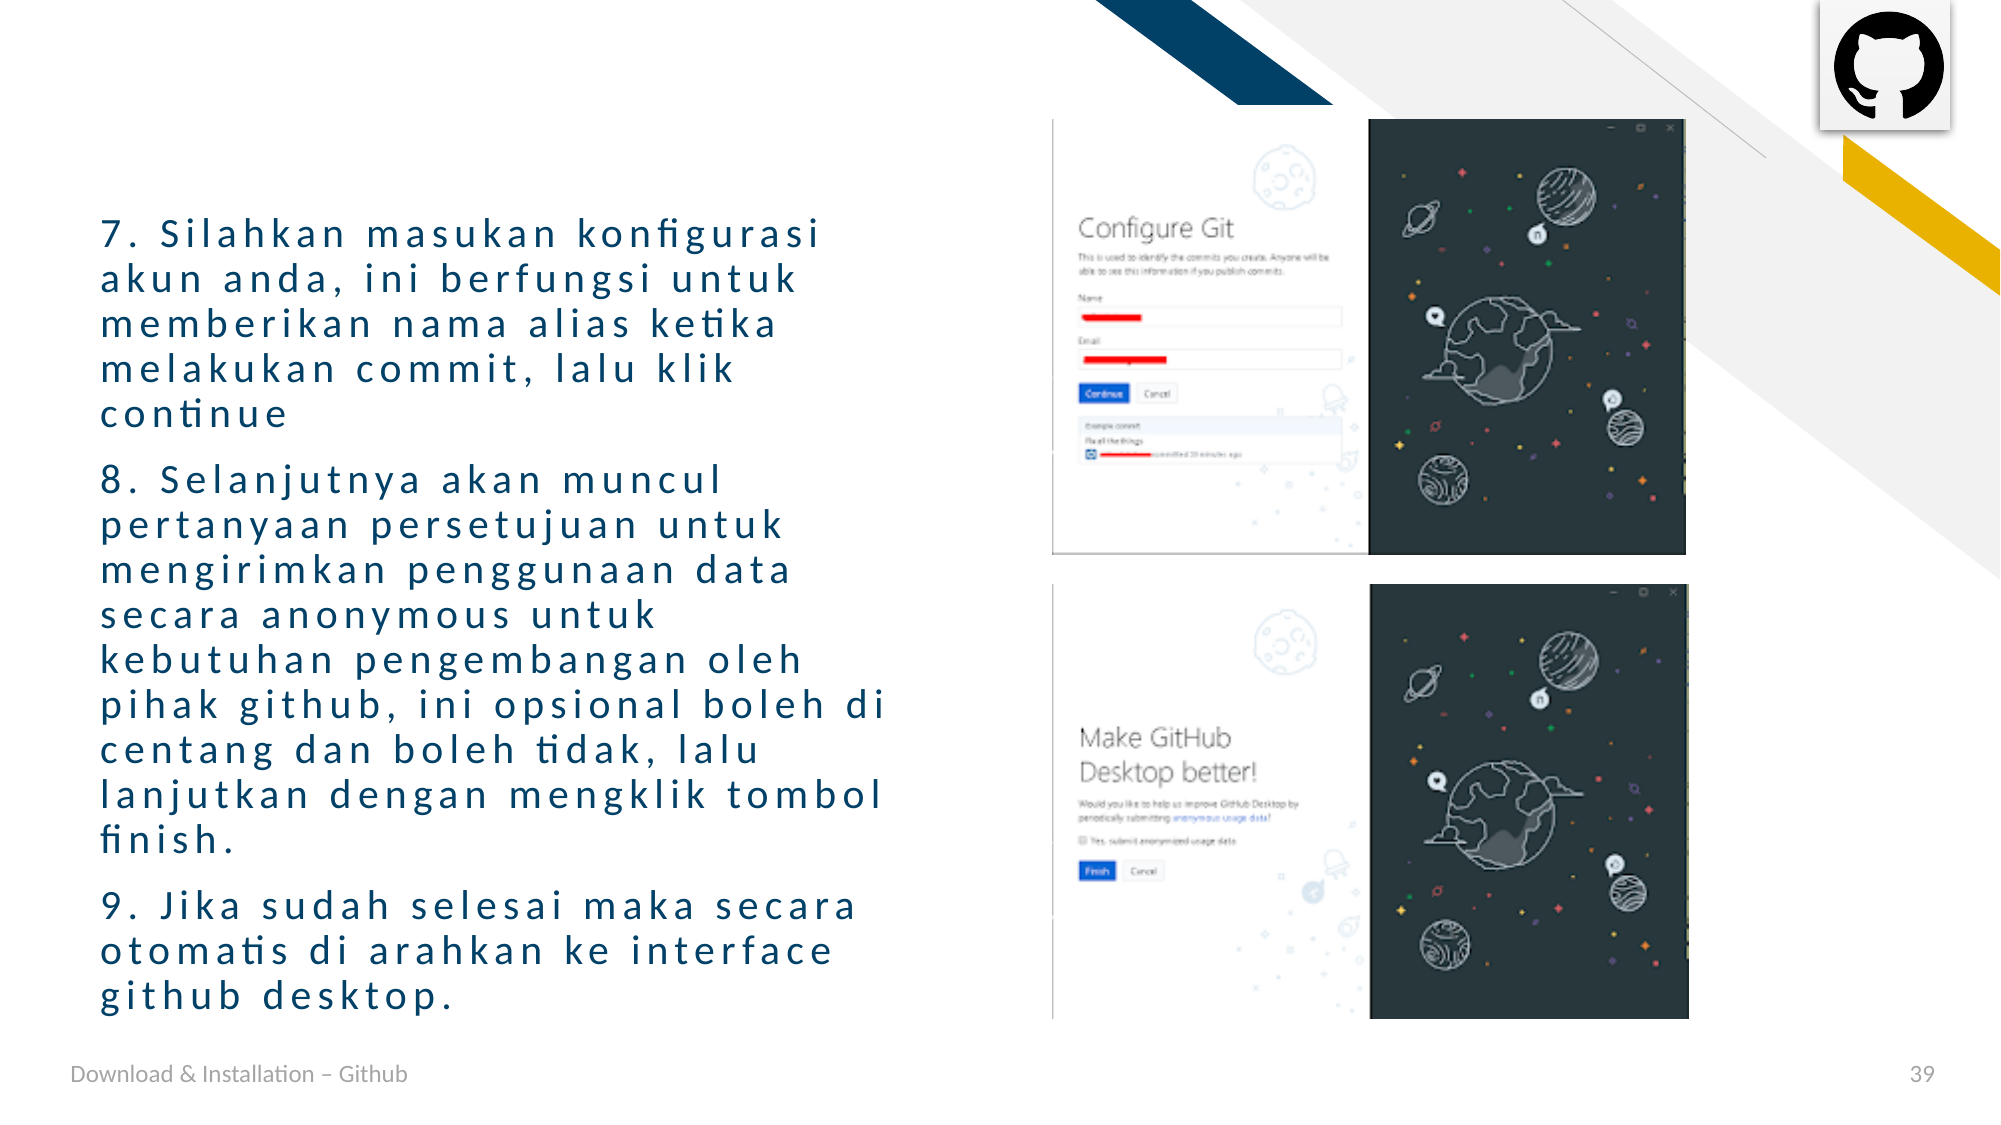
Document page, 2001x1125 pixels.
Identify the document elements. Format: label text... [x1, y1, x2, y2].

picture [1052, 119, 1686, 555]
list 7. Silahkan masukan konfigurasi akun anda, ini berfungsi untuk memberikan nama alias ketika melakukan commit, lalu klik continue [85, 203, 908, 450]
text_box [1820, 0, 1950, 130]
text_box 8. Selanjutnya akan muncul pertanyaan persetujuan untuk mengirimkan penggunaan data secara anonymous untuk kebutuhan pengembangan oleh pihak github, ini opsional boleh di centang dan boleh tidak, lalu lanjutkan dengan mengklik tombol finish. 9. Jika sudah selesai maka secara otomatis di arahkan ke interface github desktop. [85, 450, 908, 1020]
picture [1834, 10, 1944, 120]
slide_number 39 [1828, 1042, 1950, 1103]
footer Download & Installation – Github [55, 1042, 731, 1103]
picture [1052, 584, 1689, 1020]
